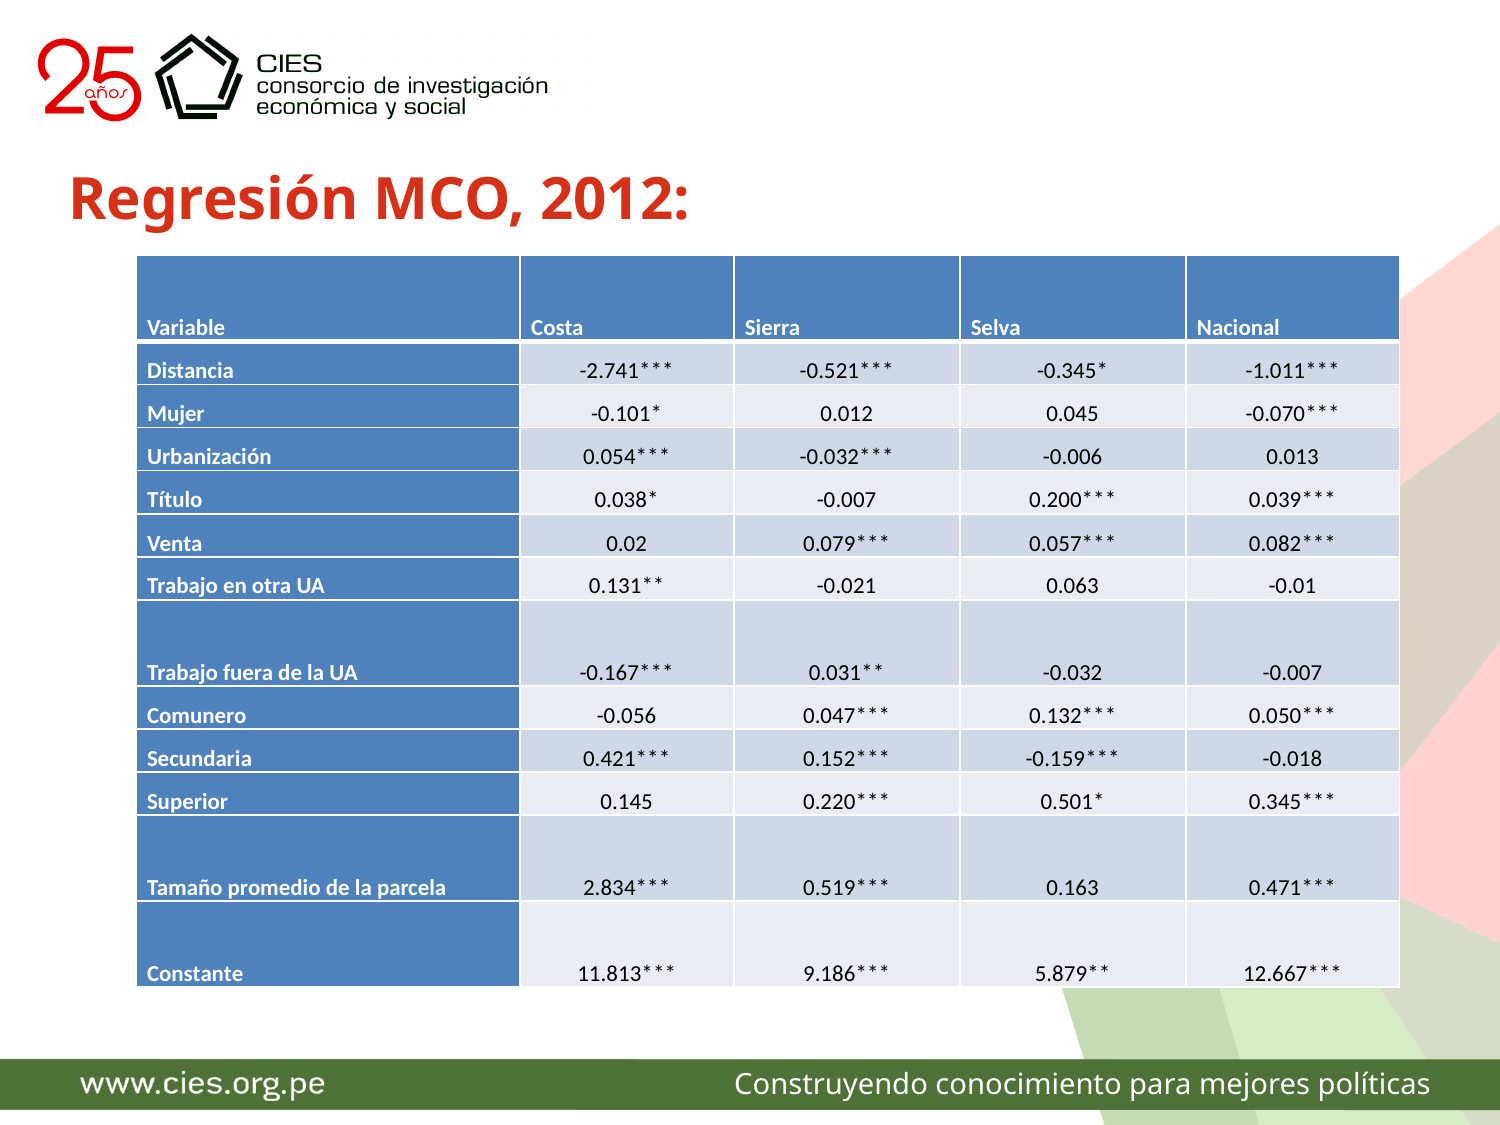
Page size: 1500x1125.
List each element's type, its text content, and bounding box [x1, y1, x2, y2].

table_cell 0.031** [735, 601, 959, 685]
table_cell 0.220*** [735, 773, 959, 814]
title Regresión MCO, 2012: [53, 148, 1447, 244]
table_cell 0.131** [521, 558, 733, 599]
table_cell Trabajo fuera de la UA [137, 601, 519, 685]
picture [0, 208, 1500, 1125]
table_cell Tamaño promedio de la parcela [137, 816, 519, 900]
table_cell Superior [137, 773, 519, 814]
table_cell -0.345* [961, 344, 1185, 384]
table_cell -0.521*** [735, 344, 959, 384]
table_cell -0.032 [961, 601, 1185, 685]
table_header Nacional [1187, 256, 1399, 339]
table_cell -0.101* [521, 385, 733, 427]
table_cell -1.011*** [1187, 344, 1399, 384]
table_header Variable [137, 256, 519, 339]
table_cell 0.152*** [735, 730, 959, 771]
table_cell 0.050*** [1187, 687, 1399, 728]
table_cell -0.070*** [1187, 385, 1399, 427]
table_cell 0.079*** [735, 515, 959, 556]
table_cell 0.132*** [961, 687, 1185, 728]
table_cell 0.047*** [735, 687, 959, 728]
table_cell 0.501* [961, 773, 1185, 814]
table_cell 0.471*** [1187, 816, 1399, 900]
table_cell 0.345*** [1187, 773, 1399, 814]
table_cell 0.038* [521, 471, 733, 513]
table_cell Título [137, 471, 519, 513]
table_cell -0.021 [735, 558, 959, 599]
table_cell 0.145 [521, 773, 733, 814]
table_cell -0.01 [1187, 558, 1399, 599]
table_cell 0.519*** [735, 816, 959, 900]
table_cell -0.056 [521, 687, 733, 728]
table_cell 0.082*** [1187, 515, 1399, 556]
table_cell Venta [137, 515, 519, 556]
table_cell 0.063 [961, 558, 1185, 599]
table_cell Urbanización [137, 428, 519, 470]
table_cell Mujer [137, 385, 519, 427]
table_cell Comunero [137, 687, 519, 728]
table_cell -0.007 [735, 471, 959, 513]
table_cell 0.163 [961, 816, 1185, 900]
table_cell 0.02 [521, 515, 733, 556]
picture [29, 30, 597, 125]
table_cell 0.013 [1187, 428, 1399, 470]
table_cell Distancia [137, 344, 519, 384]
table_cell 0.012 [735, 385, 959, 427]
table_cell 0.057*** [961, 515, 1185, 556]
table_cell -0.159*** [961, 730, 1185, 771]
table_cell 0.045 [961, 385, 1185, 427]
table_cell 9.186*** [735, 902, 959, 986]
table_cell -2.741*** [521, 344, 733, 384]
table_cell 0.200*** [961, 471, 1185, 513]
table_cell 0.054*** [521, 428, 733, 470]
table_cell 12.667*** [1187, 902, 1399, 986]
table_cell -0.167*** [521, 601, 733, 685]
table_cell -0.032*** [735, 428, 959, 470]
table_cell -0.006 [961, 428, 1185, 470]
table_cell 0.421*** [521, 730, 733, 771]
table_cell 2.834*** [521, 816, 733, 900]
table_header Selva [961, 256, 1185, 339]
table_cell 11.813*** [521, 902, 733, 986]
table_cell -0.018 [1187, 730, 1399, 771]
table_cell Constante [137, 902, 519, 986]
table_header Sierra [735, 256, 959, 339]
table_header Costa [521, 256, 733, 339]
table_cell Secundaria [137, 730, 519, 771]
table_cell 0.039*** [1187, 471, 1399, 513]
table_cell 5.879** [961, 902, 1185, 986]
table_cell -0.007 [1187, 601, 1399, 685]
table_cell Trabajo en otra UA [137, 558, 519, 599]
